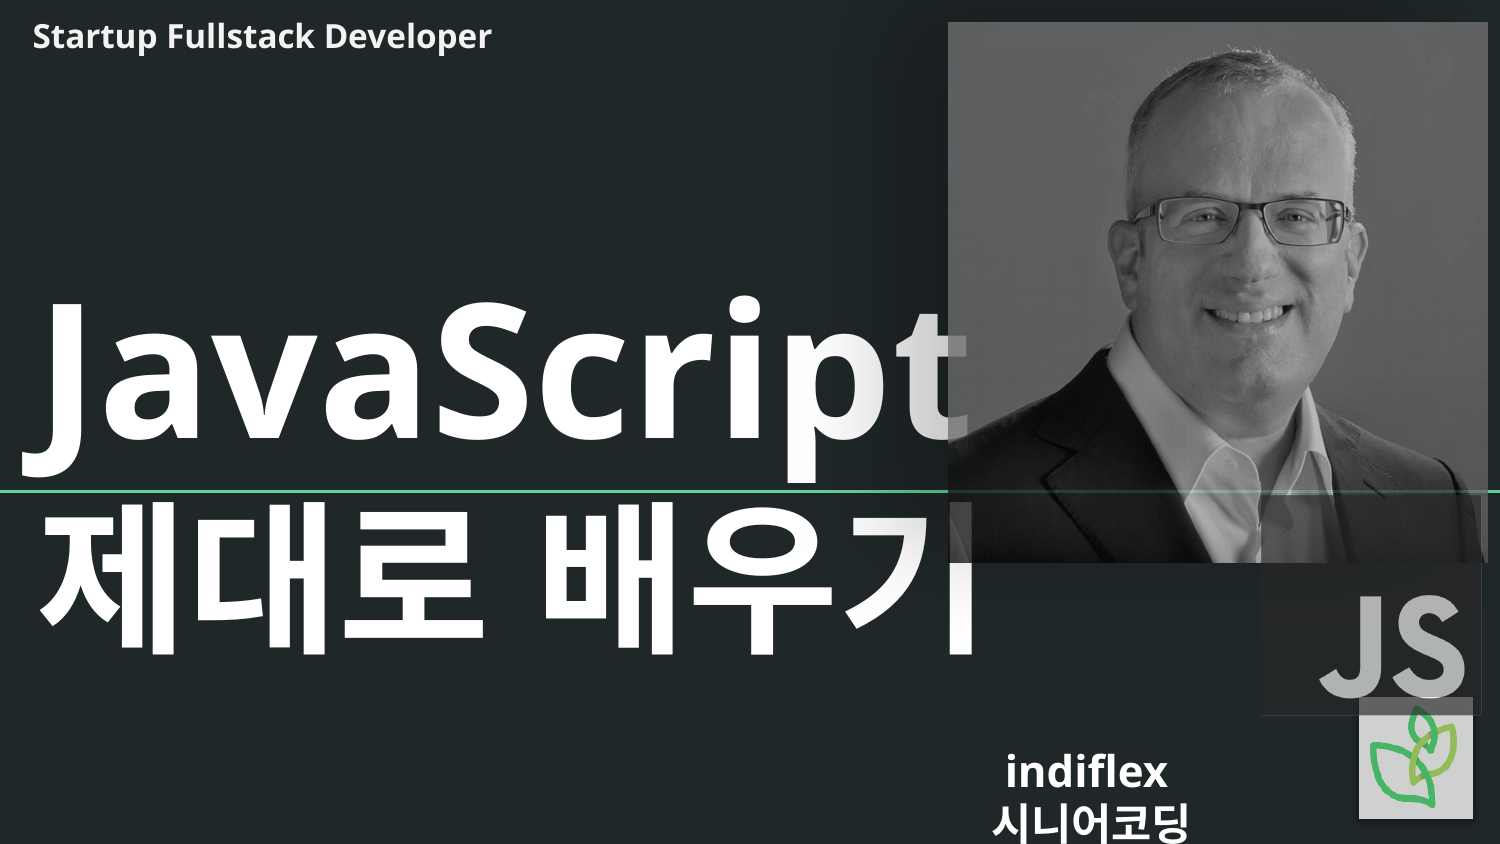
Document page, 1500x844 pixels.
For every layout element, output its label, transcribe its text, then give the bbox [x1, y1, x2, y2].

title JavaScript 제대로 배우기 [21, 235, 1252, 689]
picture [948, 21, 1488, 819]
